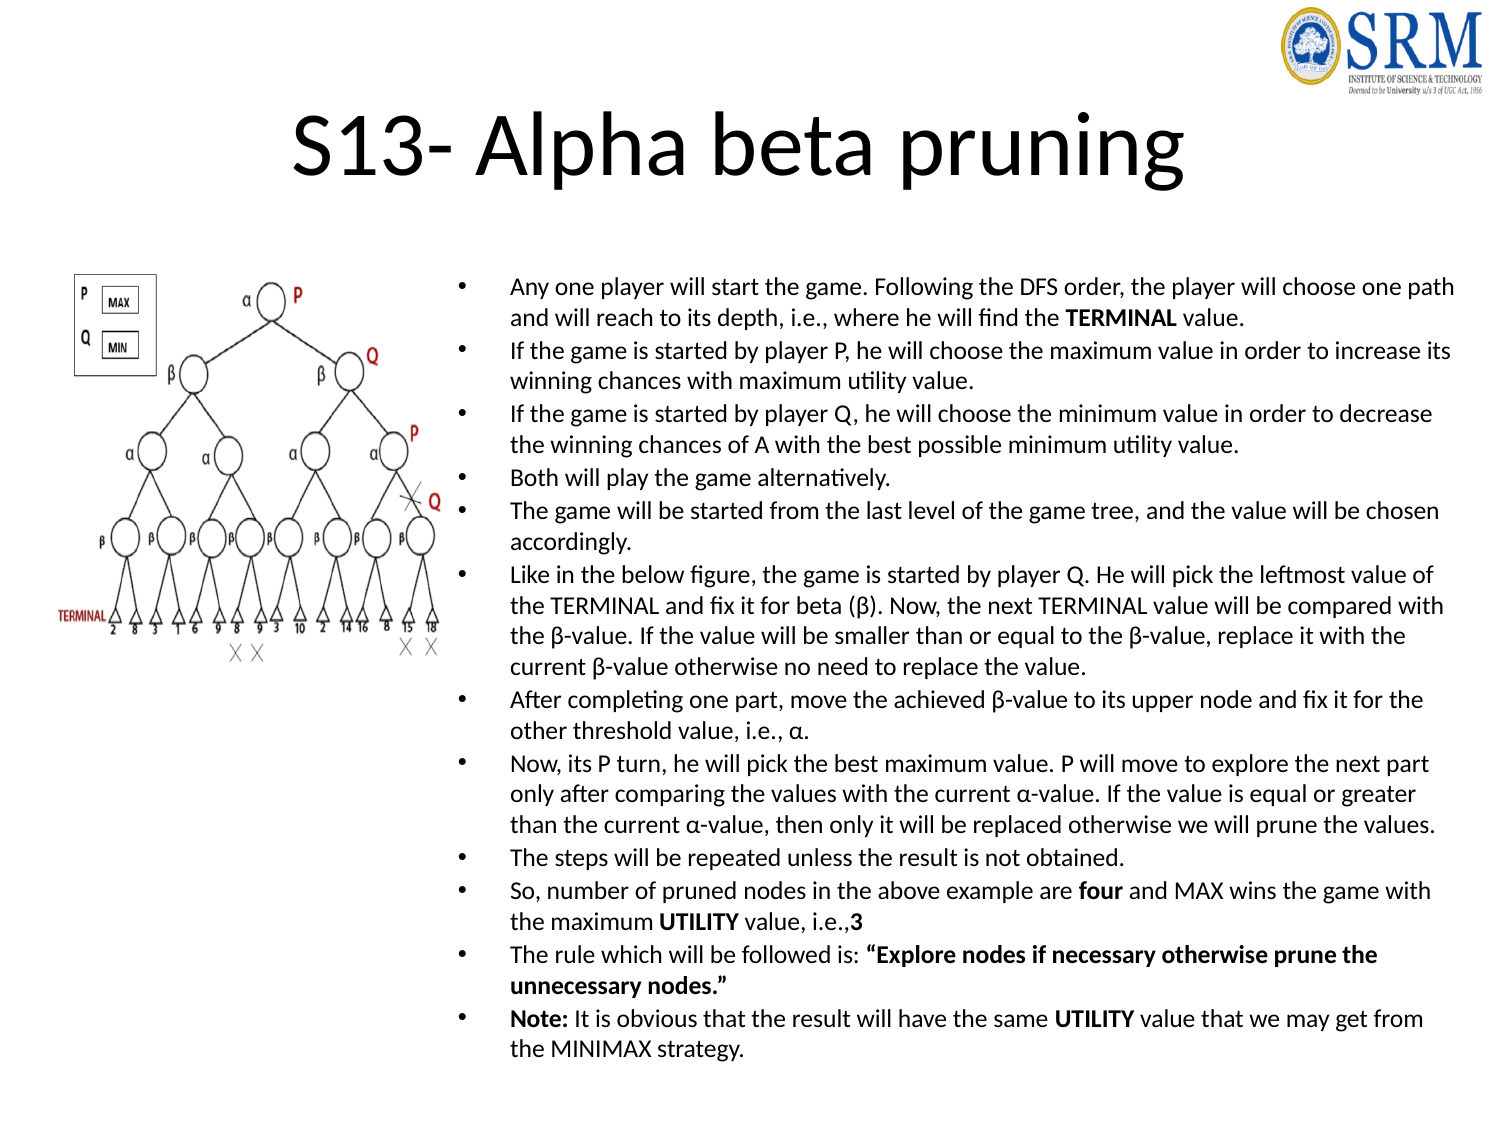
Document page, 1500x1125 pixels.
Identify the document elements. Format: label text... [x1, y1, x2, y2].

list Any one player will start the game. Following the DFS order, the player will choose one path and will reach to its depth, i.e., where he will find the TERMINAL value. If the game is started by player P, he will choose the maximum value in order to increase its winning chances with maximum utility value. If the game is started by player Q, he will choose the minimum value in order to decrease the winning chances of A with the best possible minimum utility value. Both will play the game alternatively. The game will be started from the last level of the game tree, and the value will be chosen accordingly. Like in the below figure, the game is started by player Q. He will pick the leftmost value of the TERMINAL and fix it for beta (β). Now, the next TERMINAL value will be compared with the β-value. If the value will be smaller than or equal to the β-value, replace it with the current β-value otherwise no need to replace the value. After completing one part, move the achieved β-value to its upper node and fix it for the other threshold value, i.e., α. Now, its P turn, he will pick the best maximum value. P will move to explore the next part only after comparing the values with the current α-value. If the value is equal or greater than the current α-value, then only it will be replaced otherwise we will prune the values. The steps will be repeated unless the result is not obtained. So, number of pruned nodes in the above example are four and MAX wins the game with the maximum UTILITY value, i.e.,3 The rule which will be followed is: “Explore nodes if necessary otherwise prune the unnecessary nodes.” Note: It is obvious that the result will have the same UTILITY value that we may get from the MINIMAX strategy. [442, 262, 1471, 1106]
picture [1281, 7, 1482, 95]
title S13- Alpha beta pruning [75, 45, 1425, 233]
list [41, 255, 445, 662]
